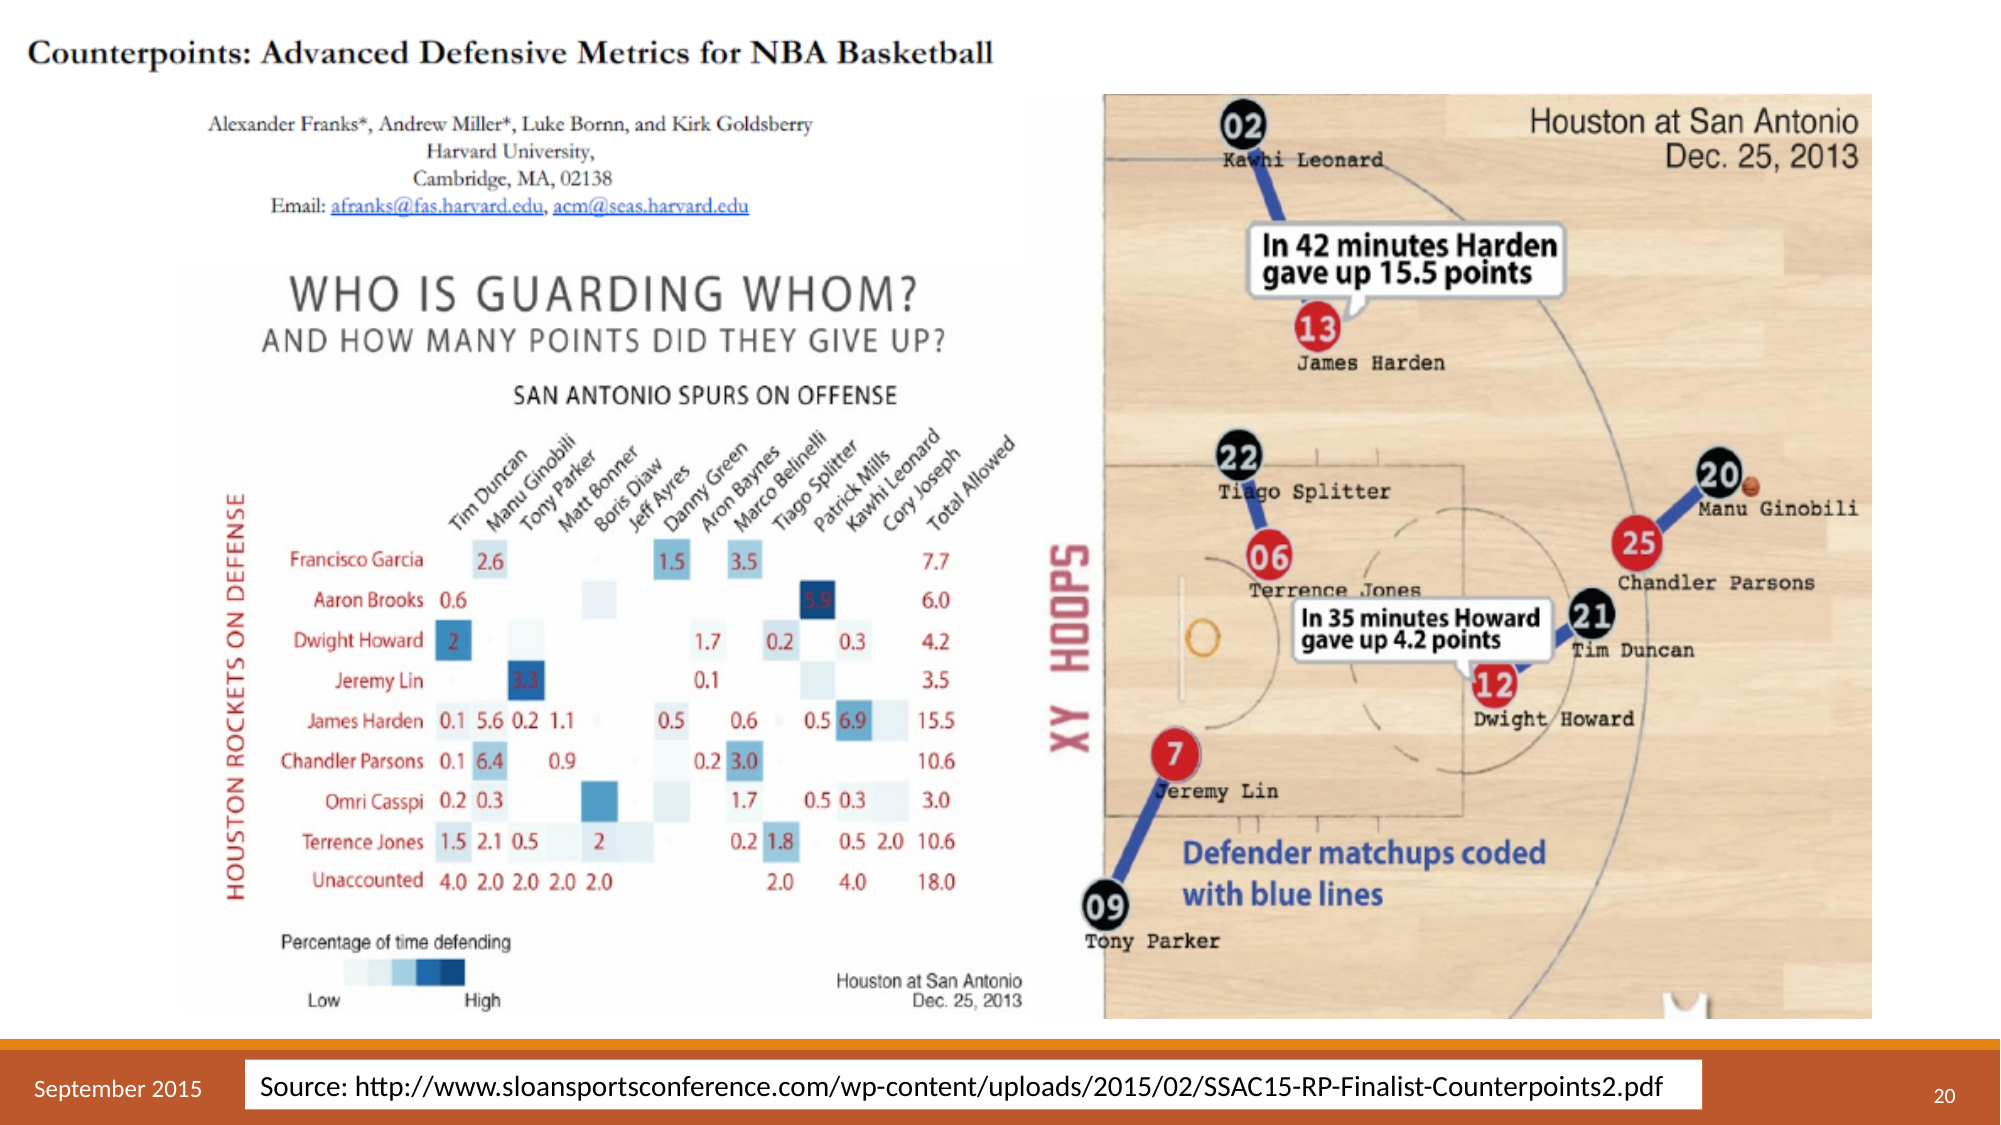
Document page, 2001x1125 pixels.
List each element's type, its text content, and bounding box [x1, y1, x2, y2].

footer © Dr. Dave Enterprises 2015 [604, 1110, 1396, 1120]
picture [19, 32, 1872, 1020]
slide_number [19, 1065, 425, 1125]
text_box Source: http://www.sloansportsconference.com/wp-content/uploads/2015/02/SSAC15-RP-Finalist-Counterpoints2.pdf [245, 1059, 1703, 1110]
slide_number 20 [1755, 1065, 1971, 1125]
